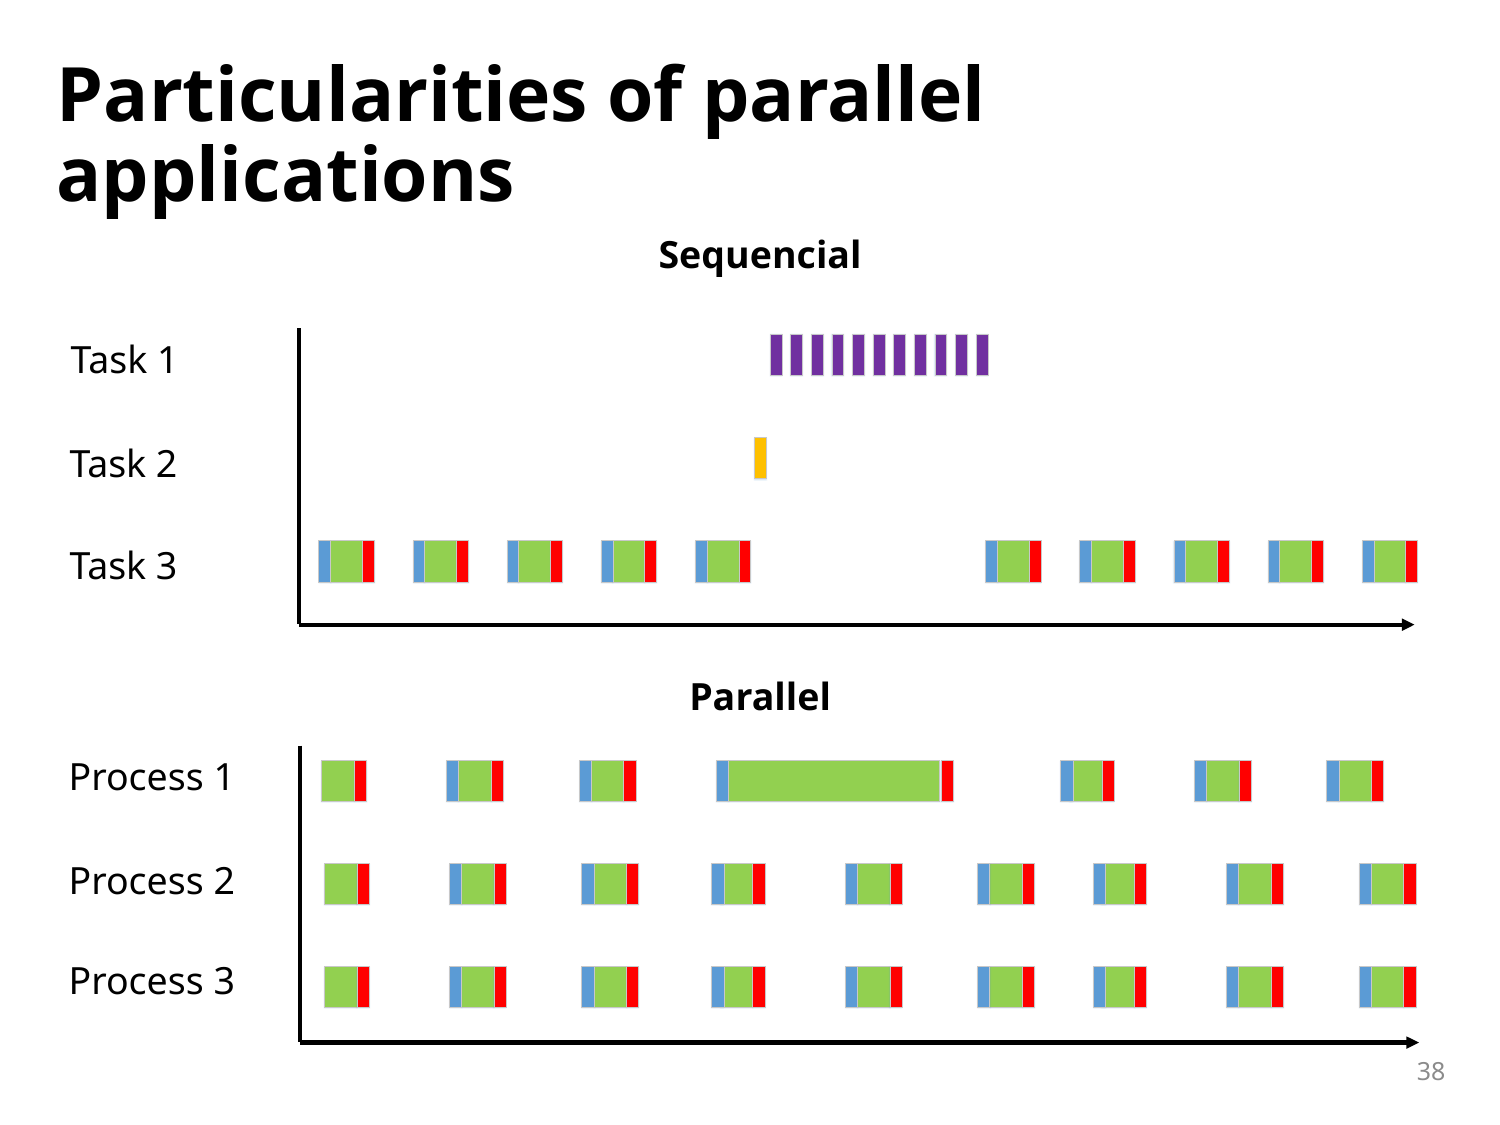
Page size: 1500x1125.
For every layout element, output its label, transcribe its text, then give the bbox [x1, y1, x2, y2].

text_box Parallel [674, 665, 847, 725]
title Particularities of parallel applications [41, 59, 1461, 215]
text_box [56, 328, 1419, 625]
text_box Sequencial [643, 223, 877, 284]
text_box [319, 759, 1418, 1010]
slide_number 38 [1059, 1042, 1461, 1103]
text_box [57, 745, 1419, 1043]
